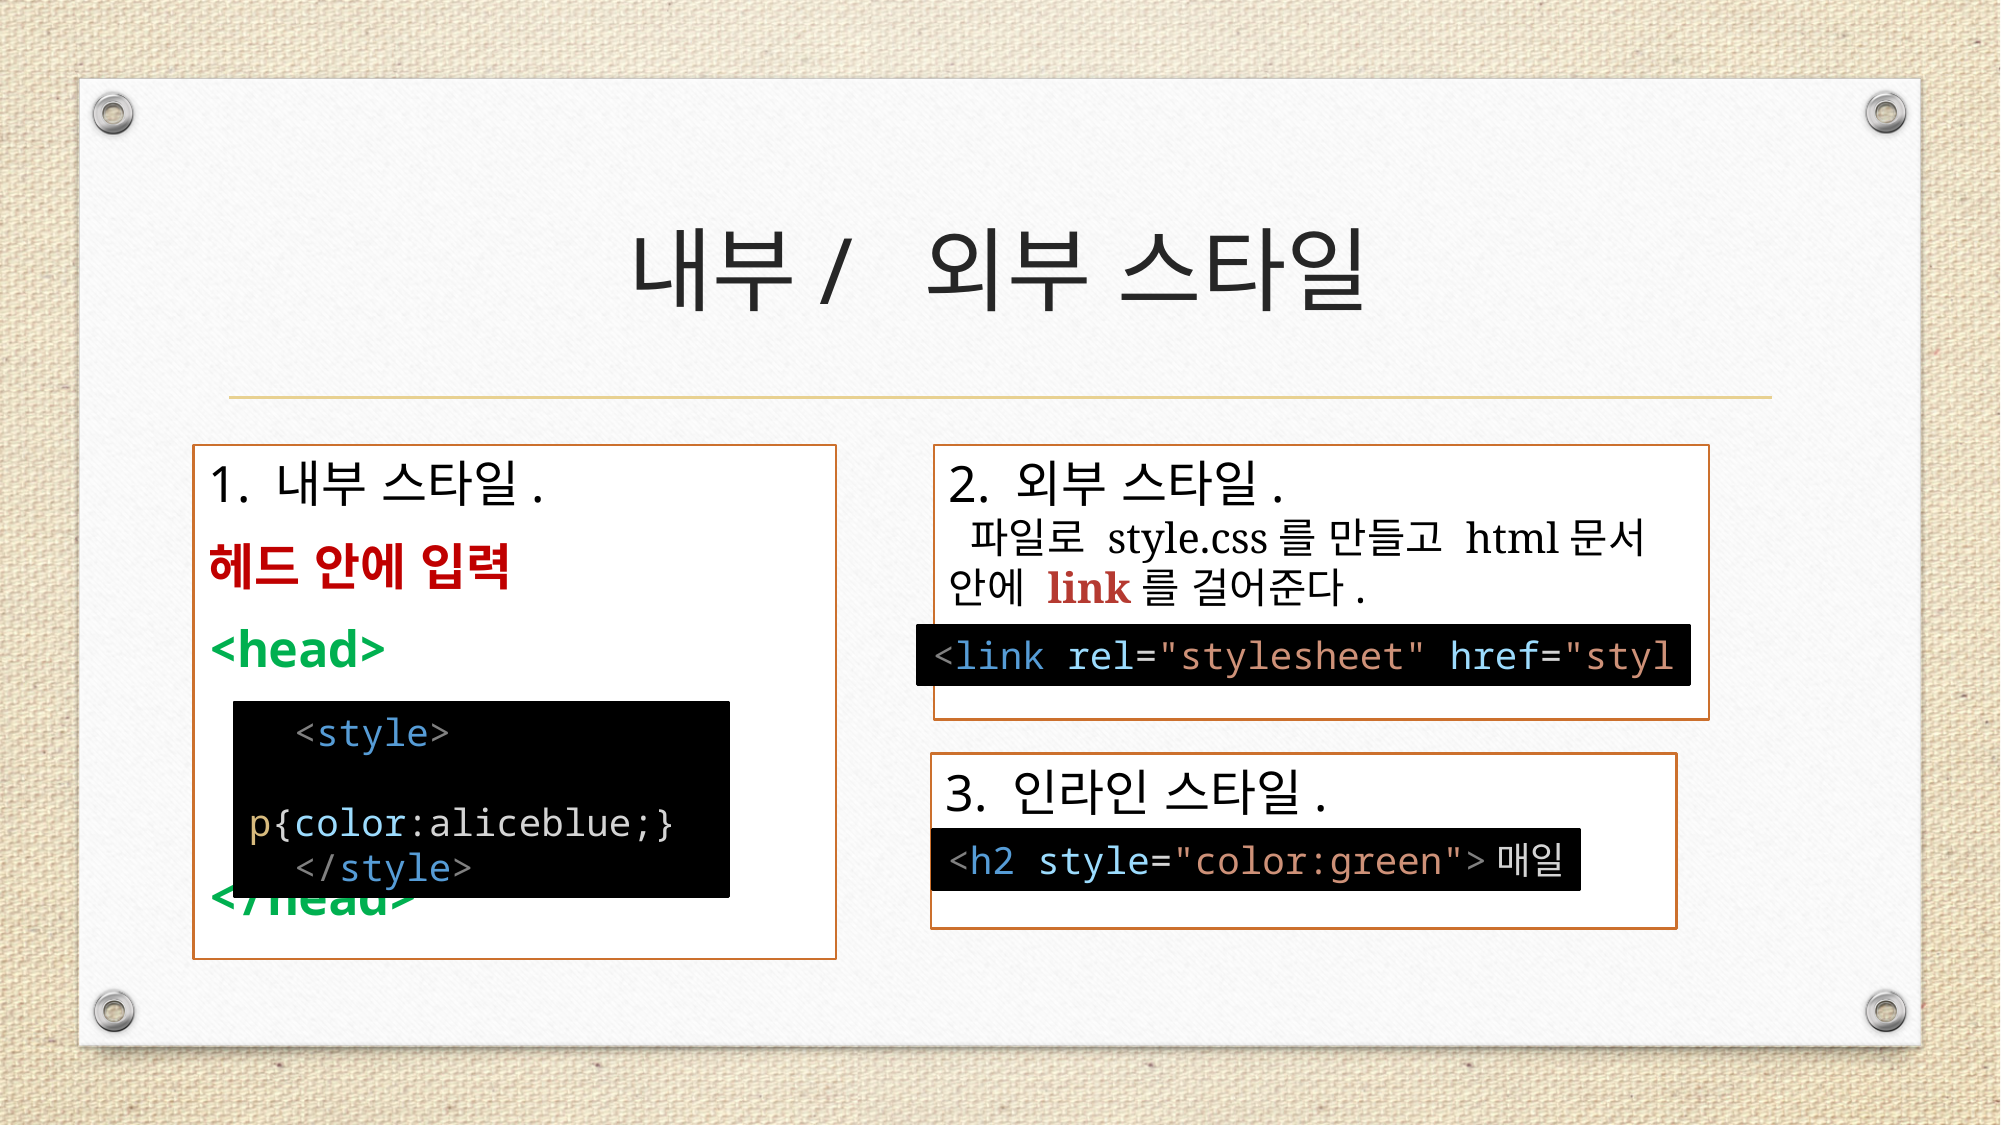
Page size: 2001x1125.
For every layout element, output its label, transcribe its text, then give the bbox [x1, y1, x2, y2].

picture [0, 0, 2001, 1125]
text_box 3. 인라인 스타일. [930, 752, 1678, 930]
text_box <h2 style="color:green">매일 [931, 828, 1581, 891]
title 내부/ 외부 스타일 [212, 161, 1788, 375]
text_box <style> p{color:aliceblue;} </style> [233, 701, 730, 898]
text_box 2. 외부 스타일. 파일로 style.css를 만들고 html문서 안에 link를 걸어준다. [933, 444, 1710, 721]
list 1. 내부 스타일. 헤드 안에 입력 <head> </head> [192, 444, 837, 960]
text_box <link rel="stylesheet" href="styl [916, 624, 1691, 686]
